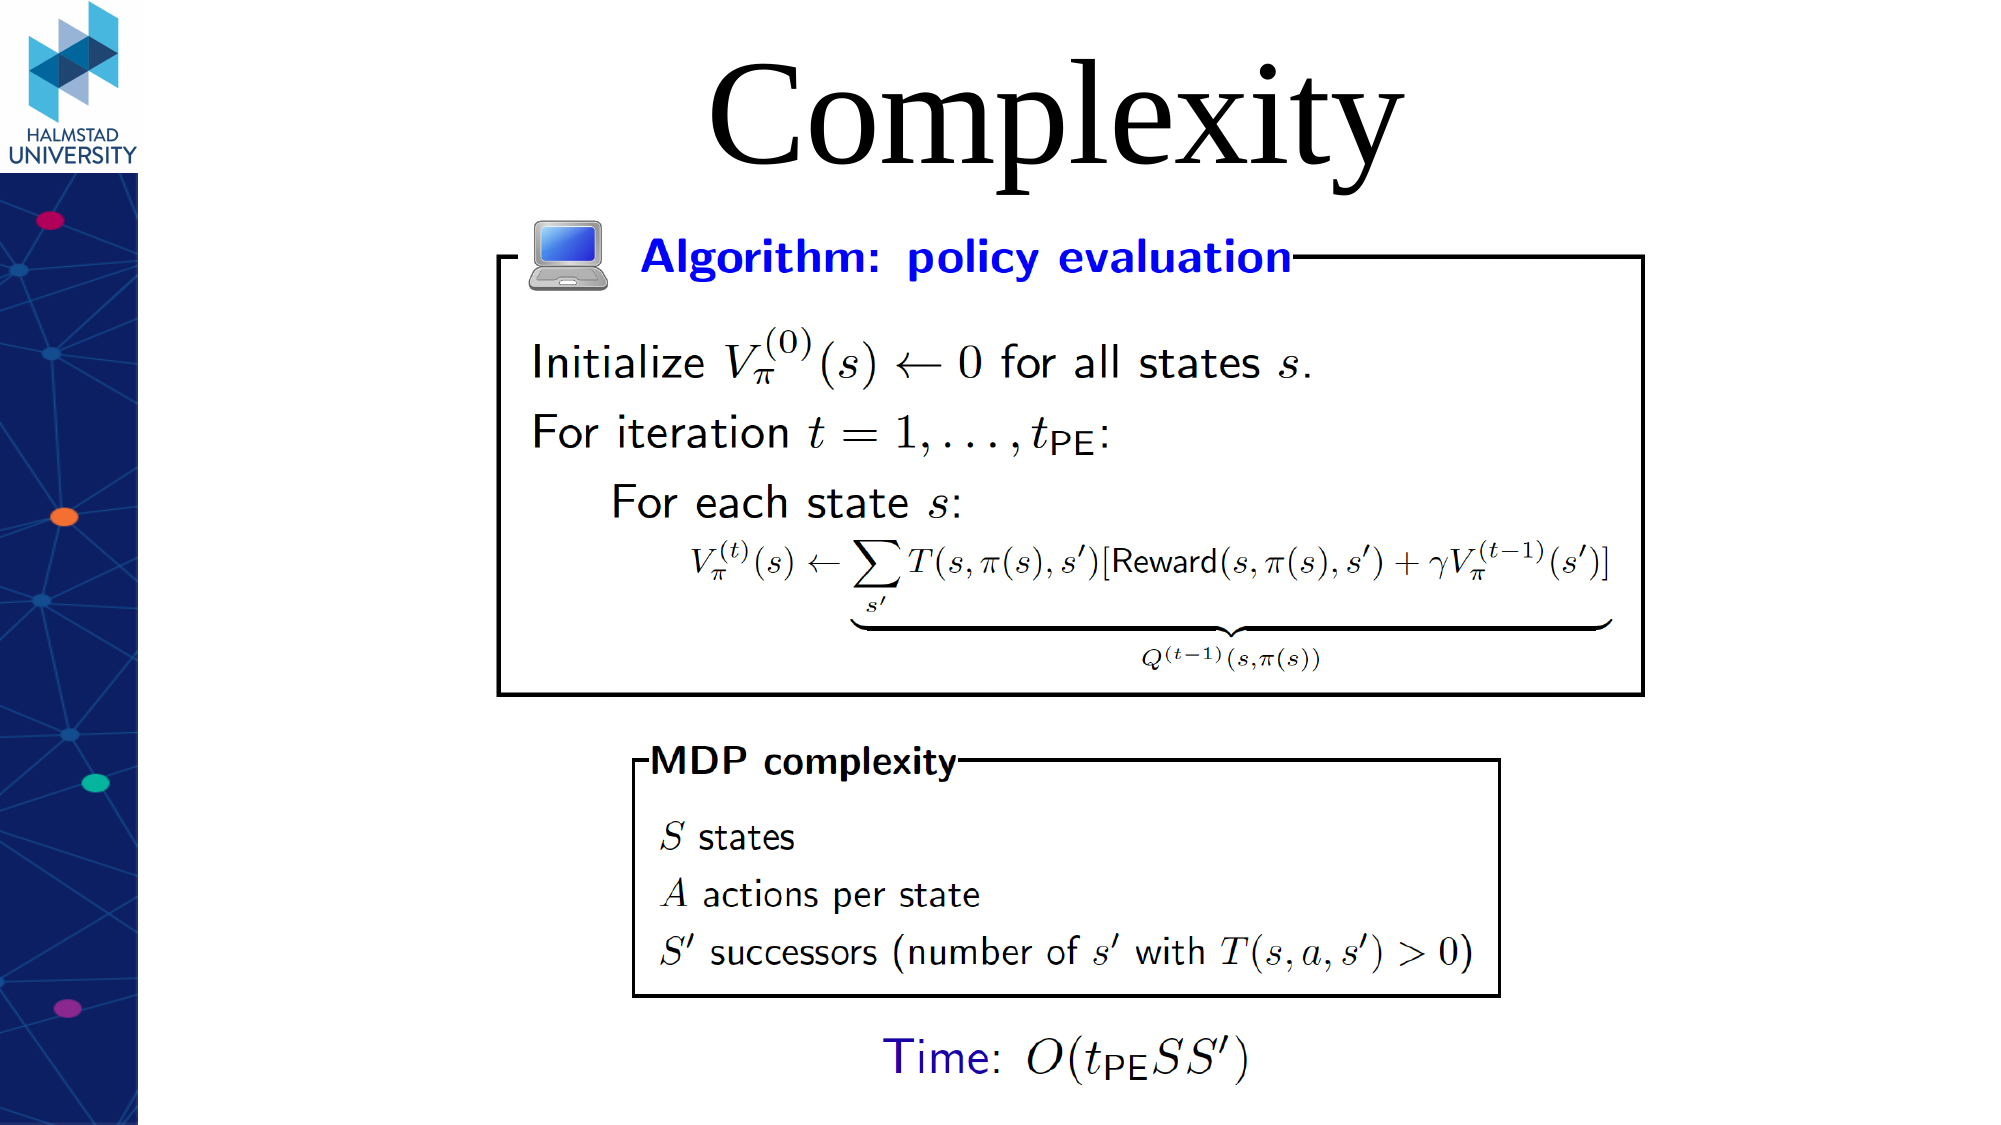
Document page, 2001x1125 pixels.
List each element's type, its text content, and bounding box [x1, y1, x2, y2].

picture [0, 0, 145, 1125]
picture [619, 734, 1520, 1097]
title Complexity [193, 6, 1919, 224]
picture [481, 204, 1666, 718]
